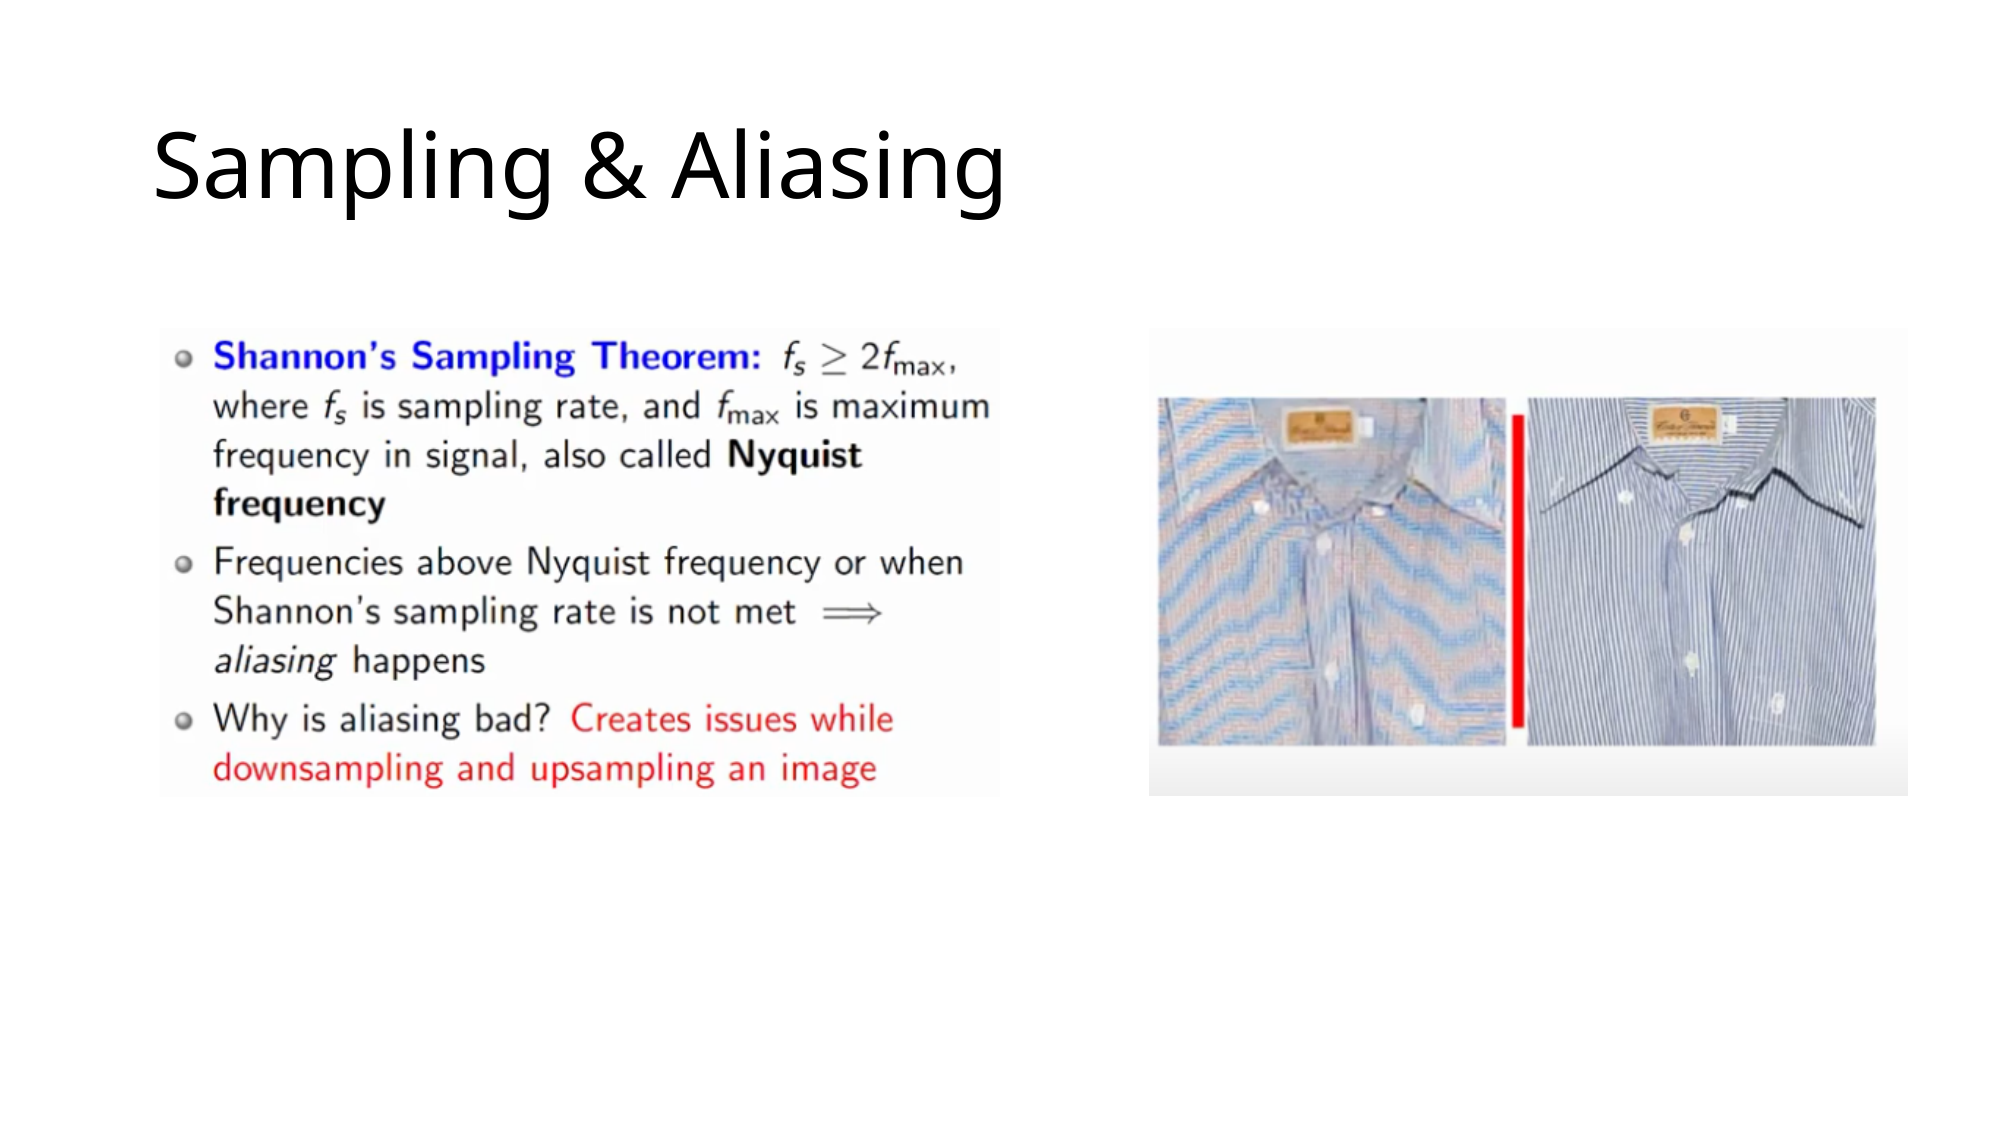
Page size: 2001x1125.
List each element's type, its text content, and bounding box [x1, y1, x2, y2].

title Sampling & Aliasing [137, 59, 1863, 278]
picture [1149, 328, 1908, 797]
picture [159, 328, 1000, 797]
